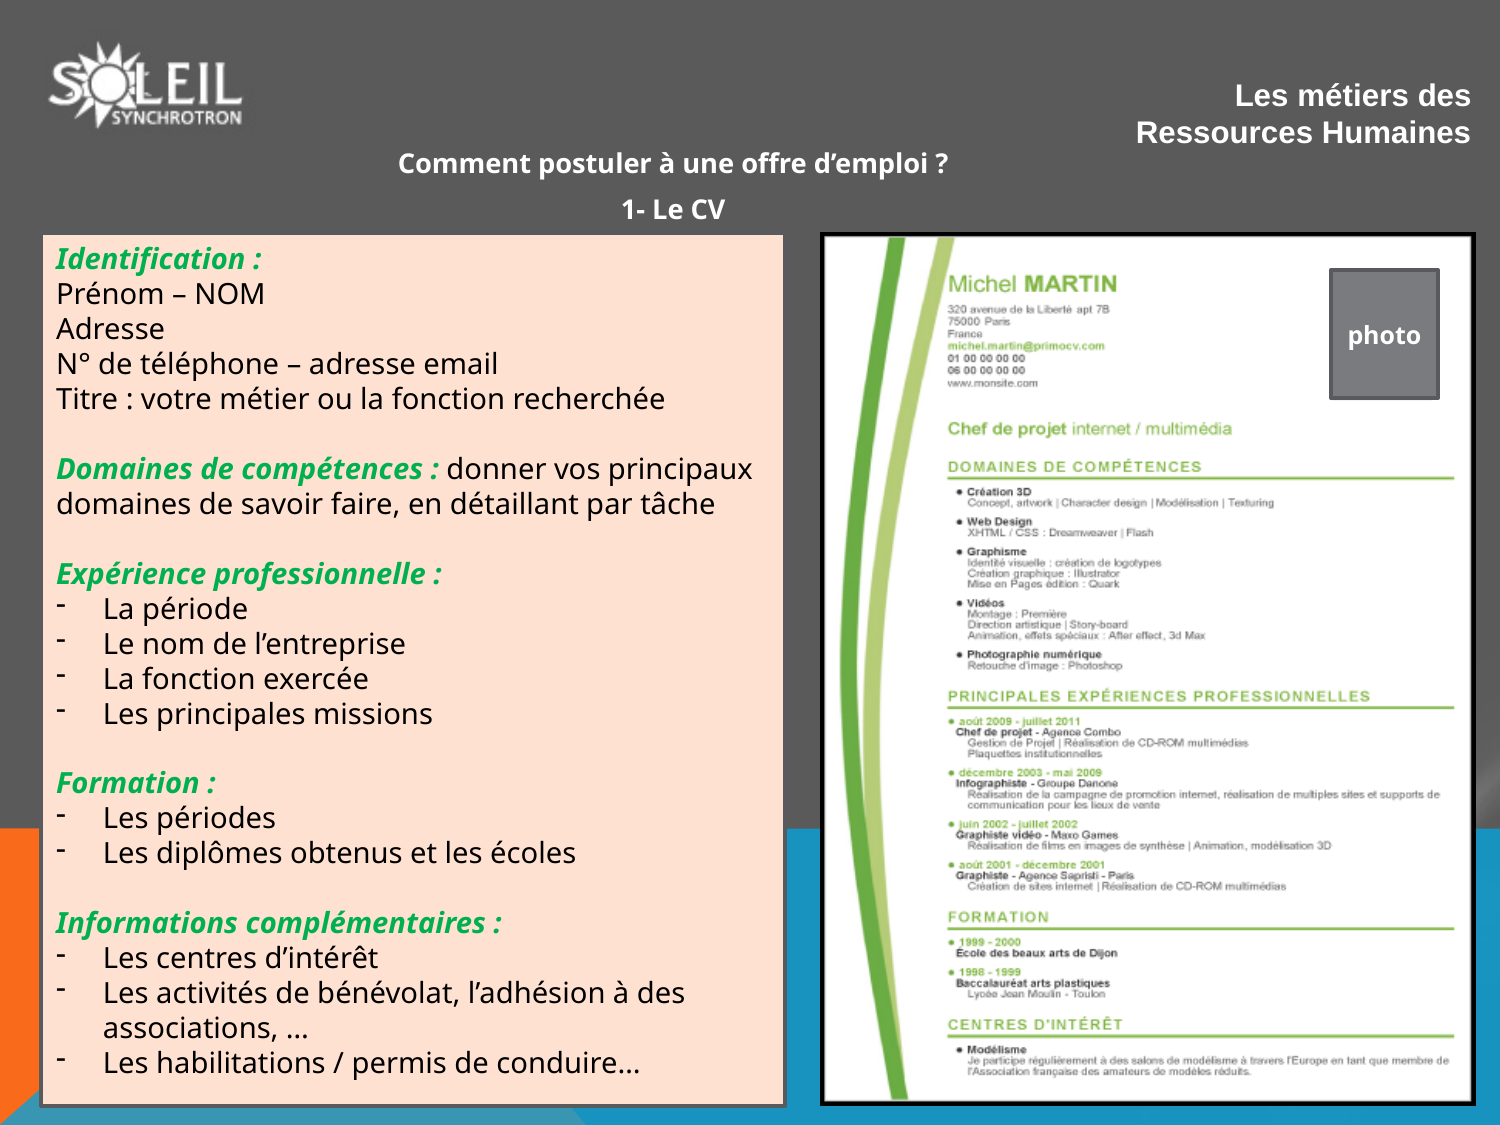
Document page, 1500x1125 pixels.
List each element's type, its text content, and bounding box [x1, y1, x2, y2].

picture [0, 0, 1500, 1125]
text_box Les métiers des Ressources Humaines [1116, 67, 1487, 163]
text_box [820, 231, 1476, 1107]
text_box Comment postuler à une offre d’emploi ? 1- Le CV [289, 138, 1058, 234]
text_box Identification : Prénom – NOM Adresse N° de téléphone – adresse email Titre : votre métier ou la fonction recherchée Domaines de compétences : donner vos principaux domaines de savoir faire, en détaillant par tâche Expérience professionnelle : La période Le nom de l’entreprise La fonction exercée Les principales missions Formation : Les périodes Les diplômes obtenus et les écoles Informations complémentaires : Les centres d’intérêt Les activités de bénévolat, l’adhésion à des associations, … Les habilitations / permis de conduire… [39, 231, 787, 1108]
